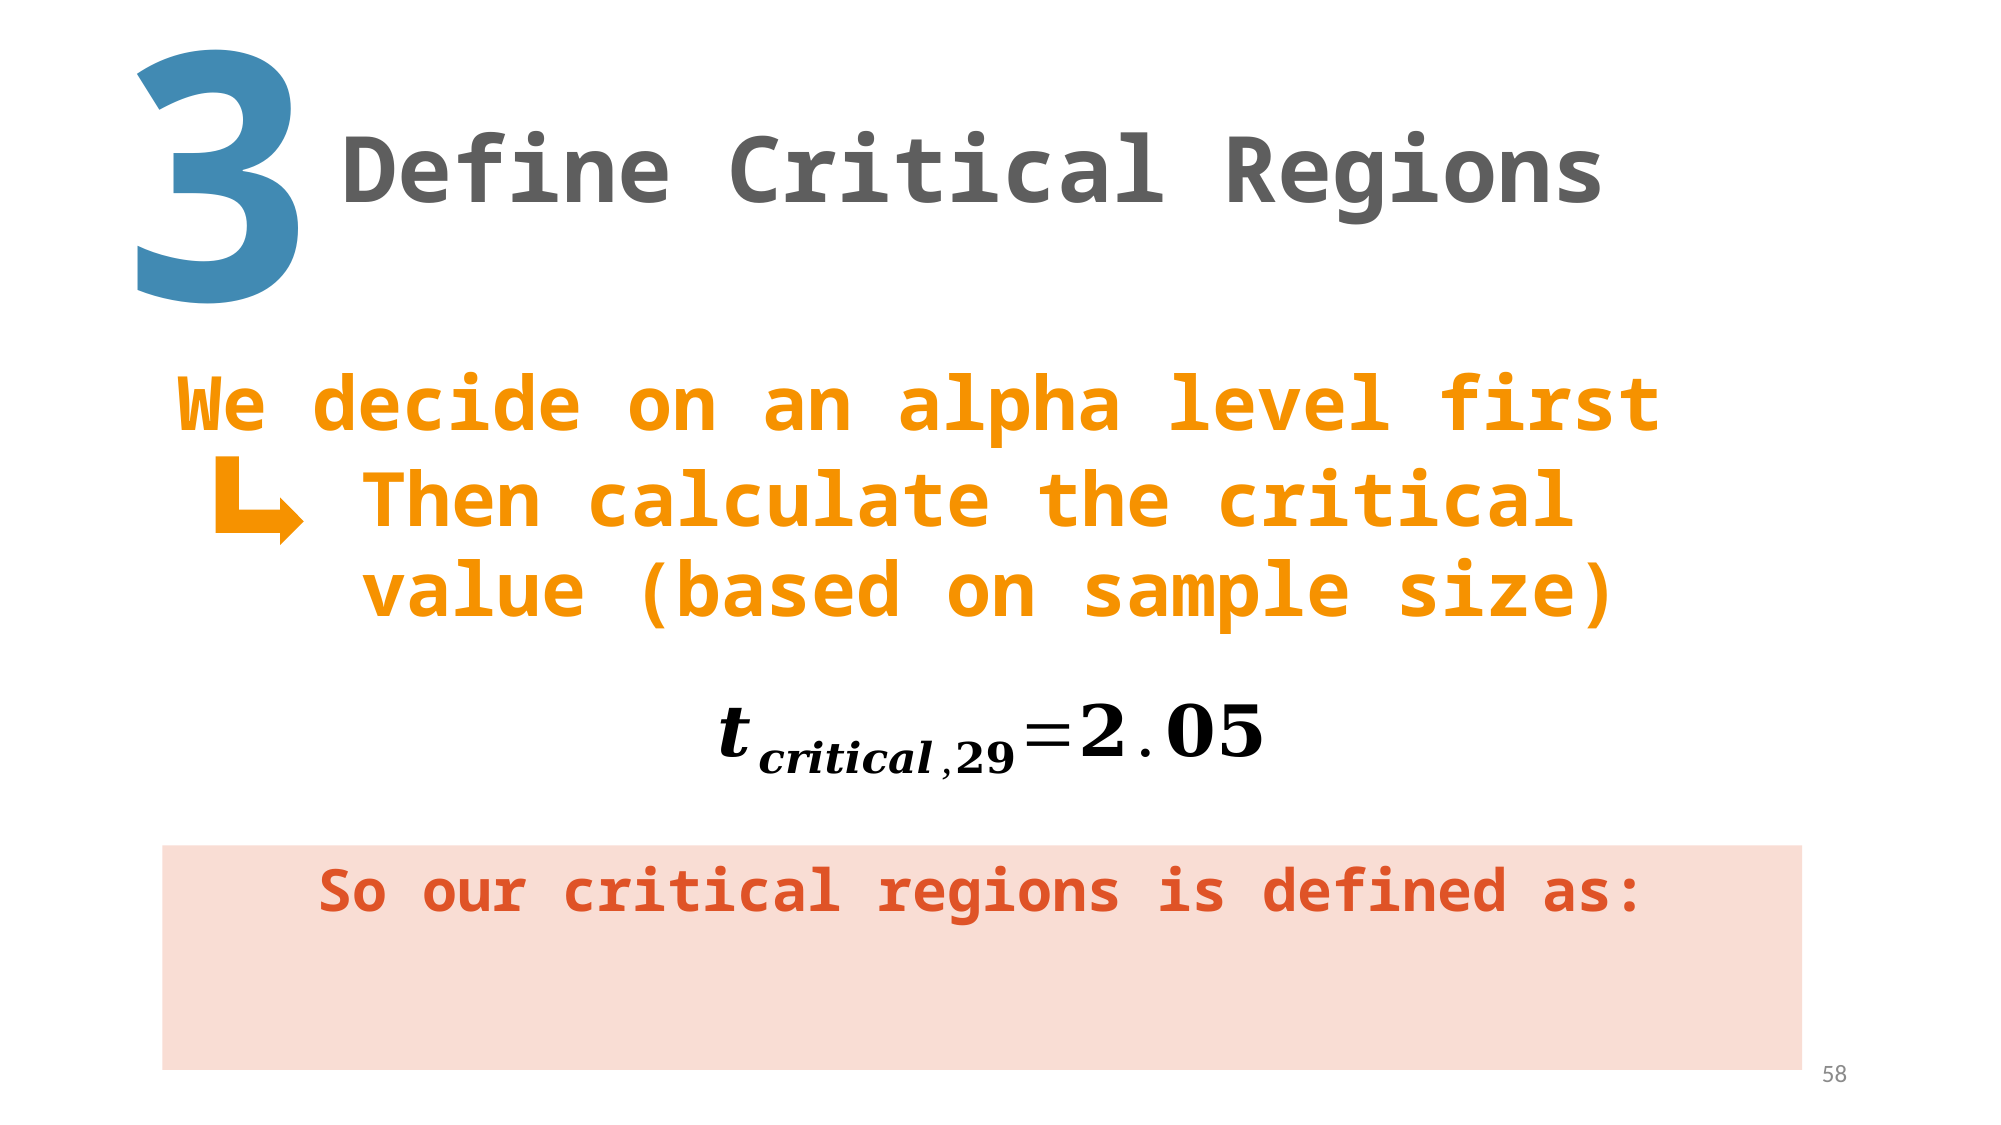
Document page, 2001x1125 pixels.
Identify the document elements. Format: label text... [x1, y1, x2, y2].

text_box We decide on an alpha level first [162, 348, 1888, 454]
slide_number 58 [1412, 1042, 1863, 1103]
text_box Then calculate the critical value (based on sample size) [346, 444, 1802, 639]
text_box [215, 456, 304, 546]
text_box 3 [98, 0, 336, 378]
title Define Critical Regions [336, 64, 1657, 282]
